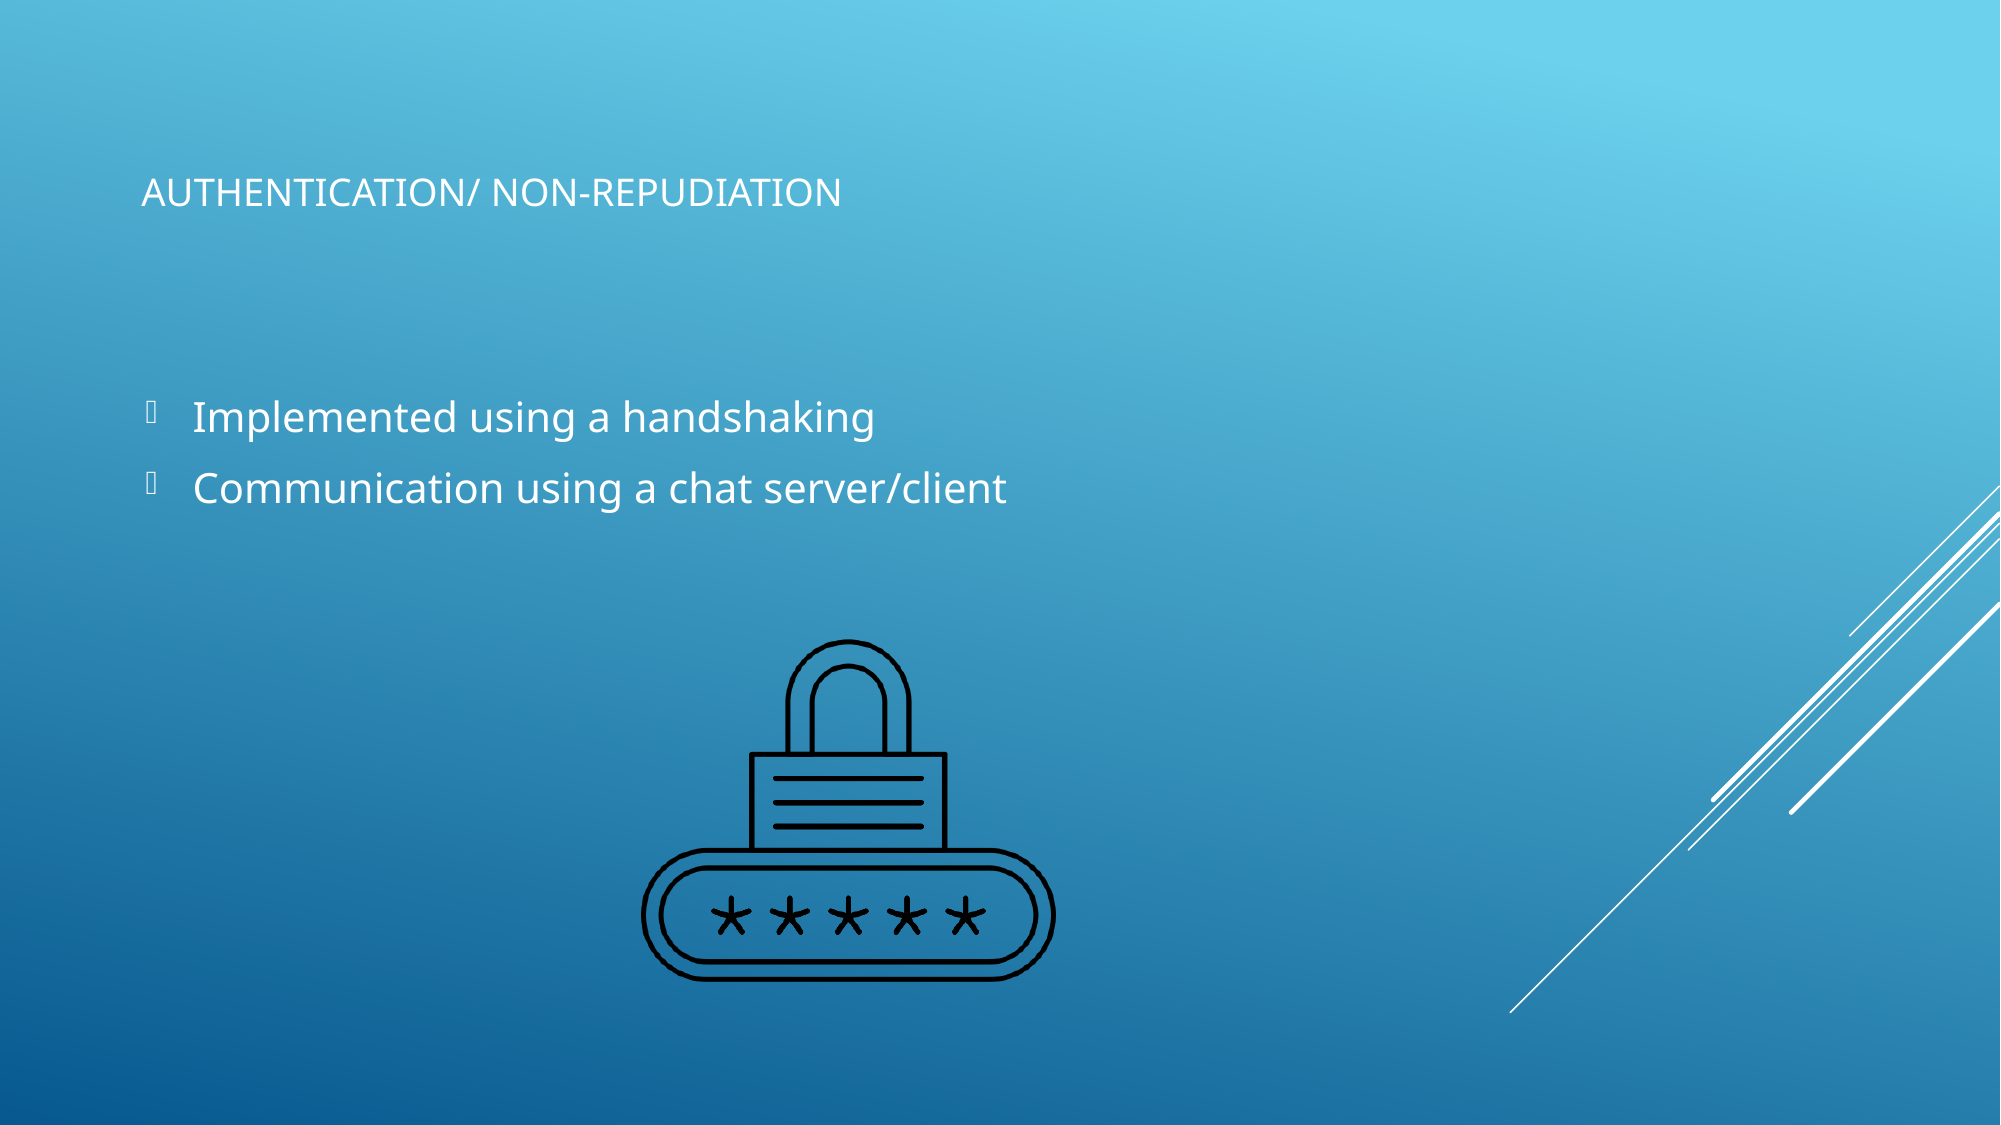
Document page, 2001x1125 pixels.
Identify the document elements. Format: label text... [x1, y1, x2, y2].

title Authentication/ Non-repudiation [126, 67, 1527, 315]
picture [549, 554, 1112, 1023]
list Implemented using a handshaking Communication using a chat server/client [130, 359, 1531, 705]
